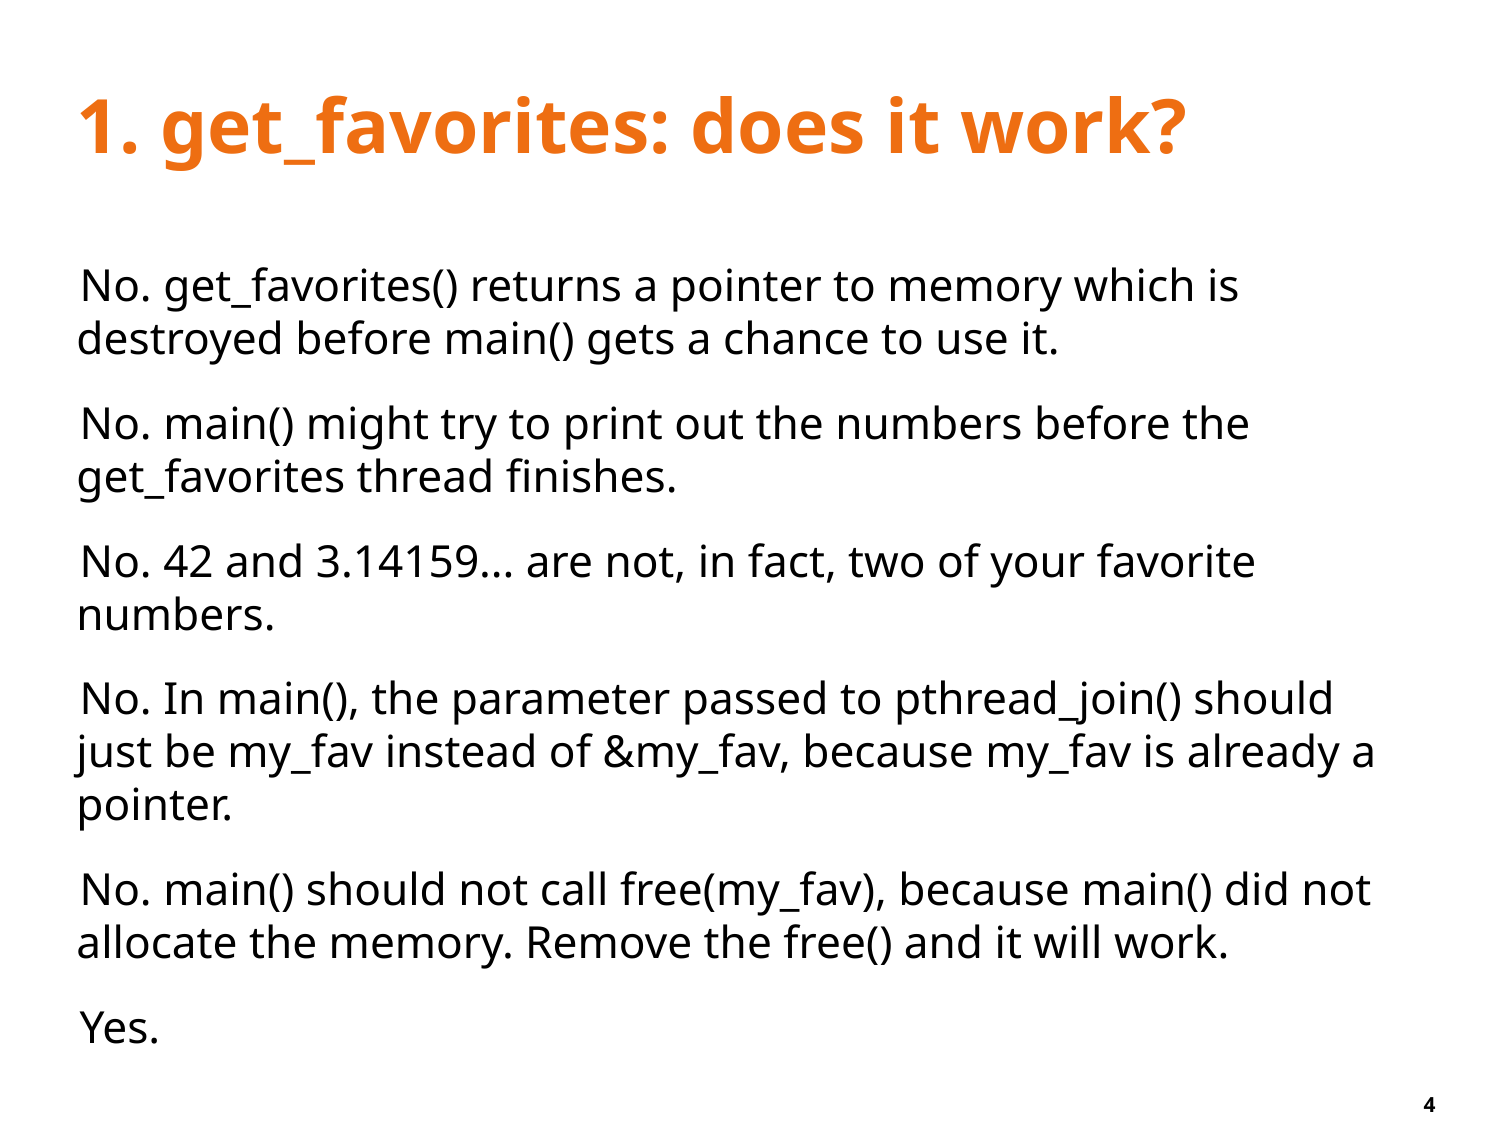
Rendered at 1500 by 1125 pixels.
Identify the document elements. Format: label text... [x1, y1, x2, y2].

list No. get_favorites() returns a pointer to memory which is destroyed before main() gets a chance to use it. No. main() might try to print out the numbers before the get_favorites thread finishes. No. 42 and 3.14159... are not, in fact, two of your favorite numbers. No. In main(), the parameter passed to pthread_join() should just be my_fav instead of &my_fav, because my_fav is already a pointer. No. main() should not call free(my_fav), because main() did not allocate the memory. Remove the free() and it will work. Yes. [61, 249, 1438, 1063]
title 1. get_favorites: does it work? [61, 60, 1438, 187]
